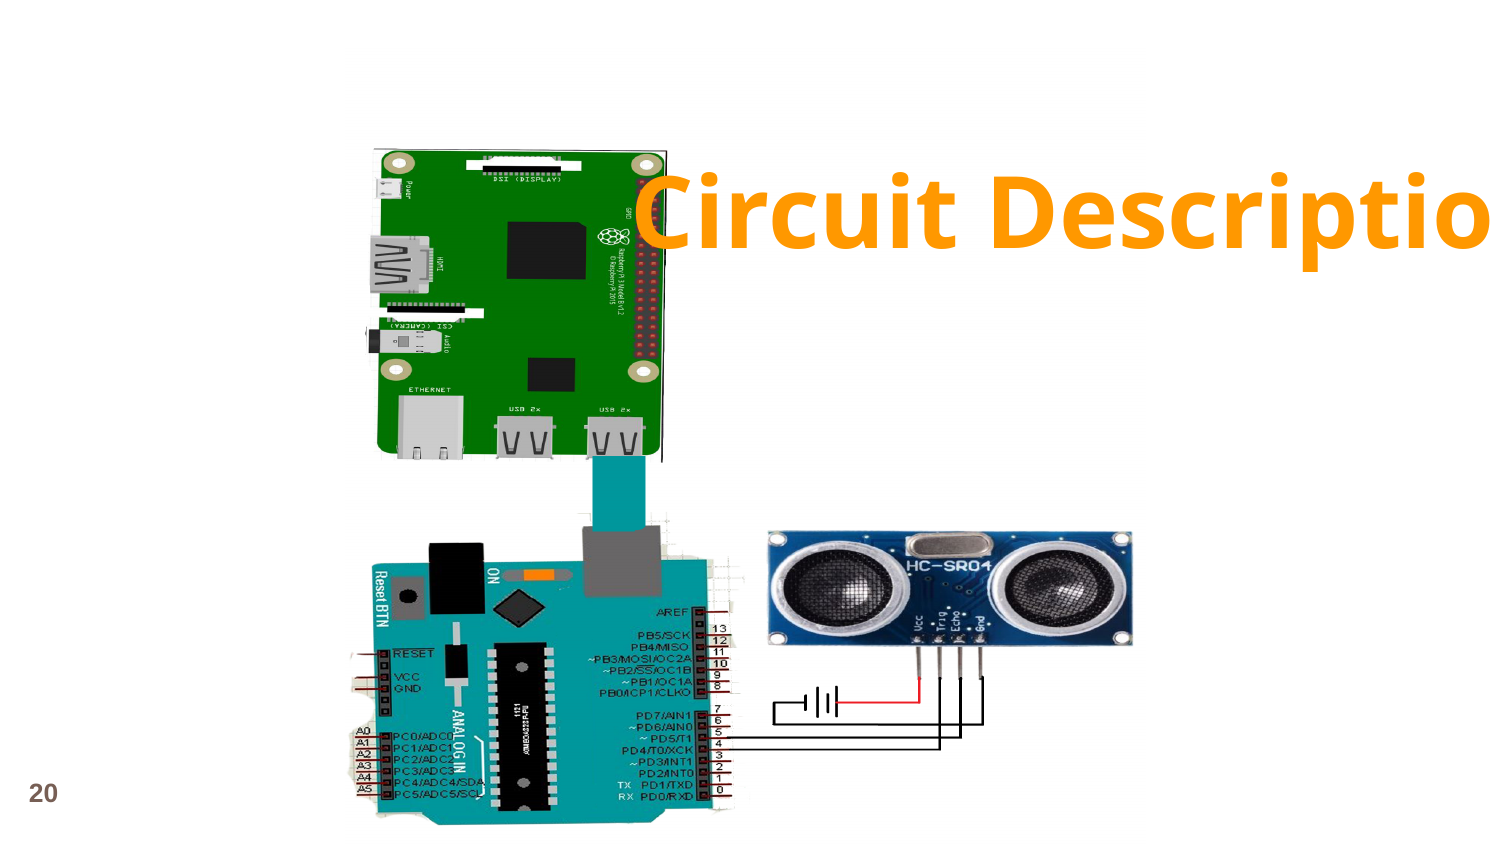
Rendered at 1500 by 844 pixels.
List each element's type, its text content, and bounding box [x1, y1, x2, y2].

picture [345, 45, 1146, 844]
slide_number 20 [0, 768, 88, 816]
text_box Circuit Description [1151, 113, 1500, 304]
